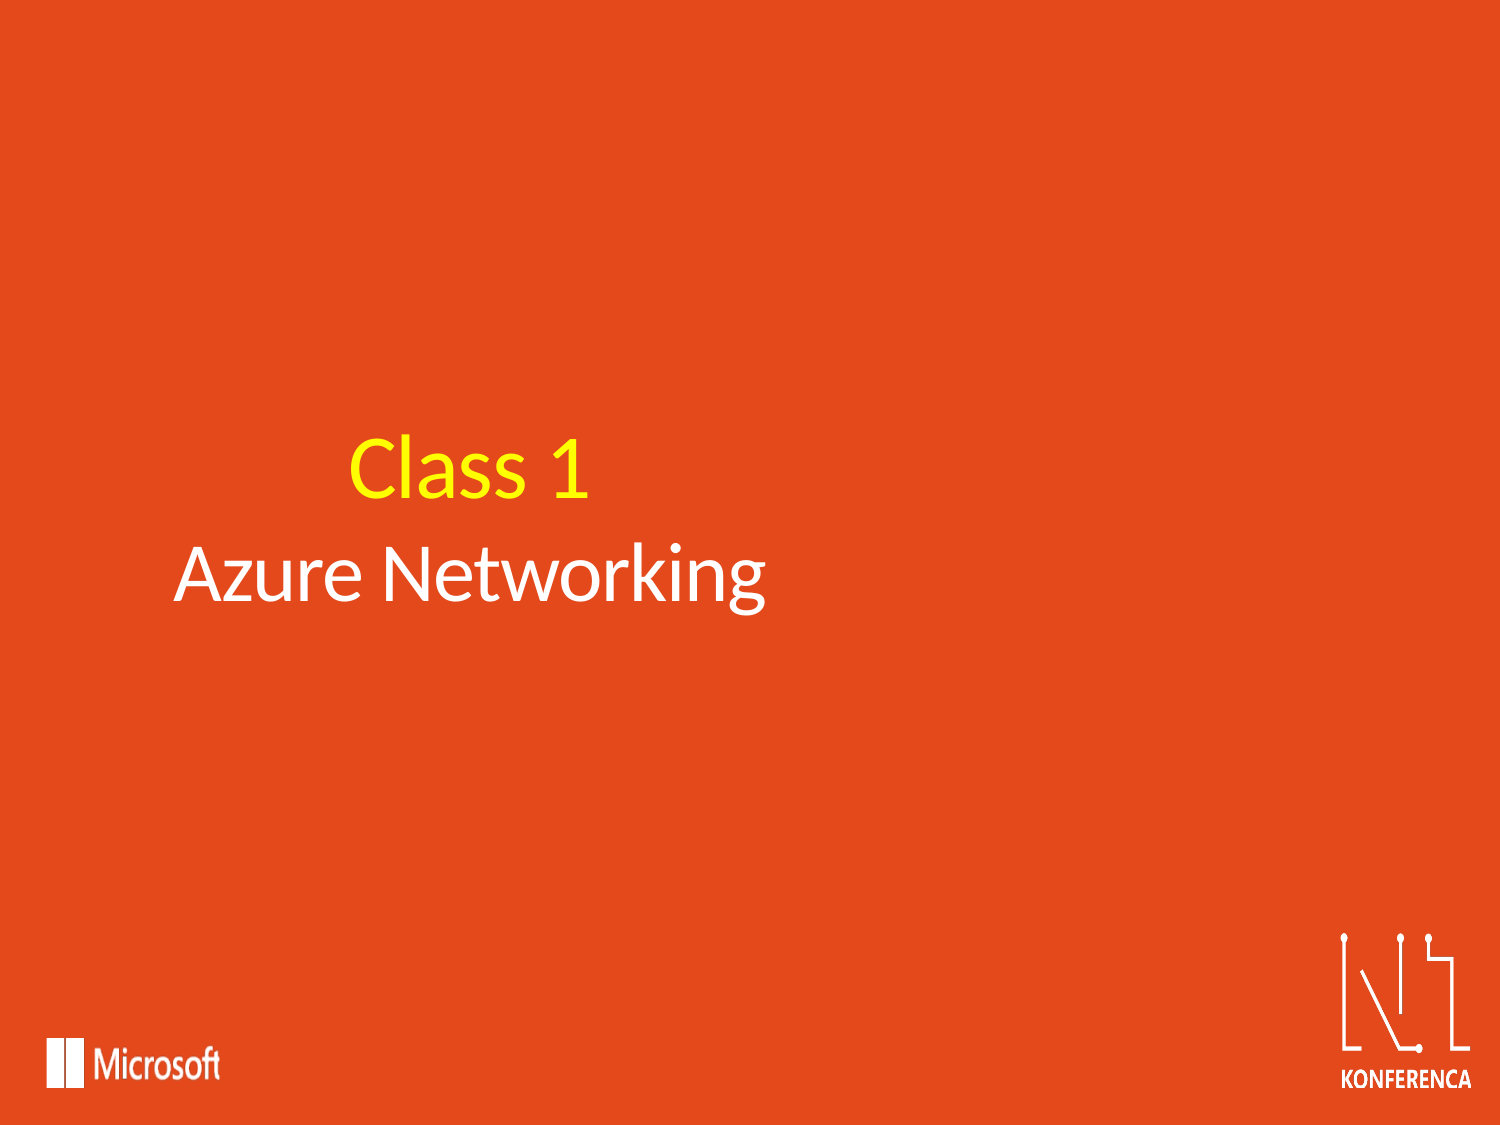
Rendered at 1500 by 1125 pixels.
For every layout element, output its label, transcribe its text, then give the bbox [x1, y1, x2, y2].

title Class 1 Azure Networking [24, 392, 917, 636]
